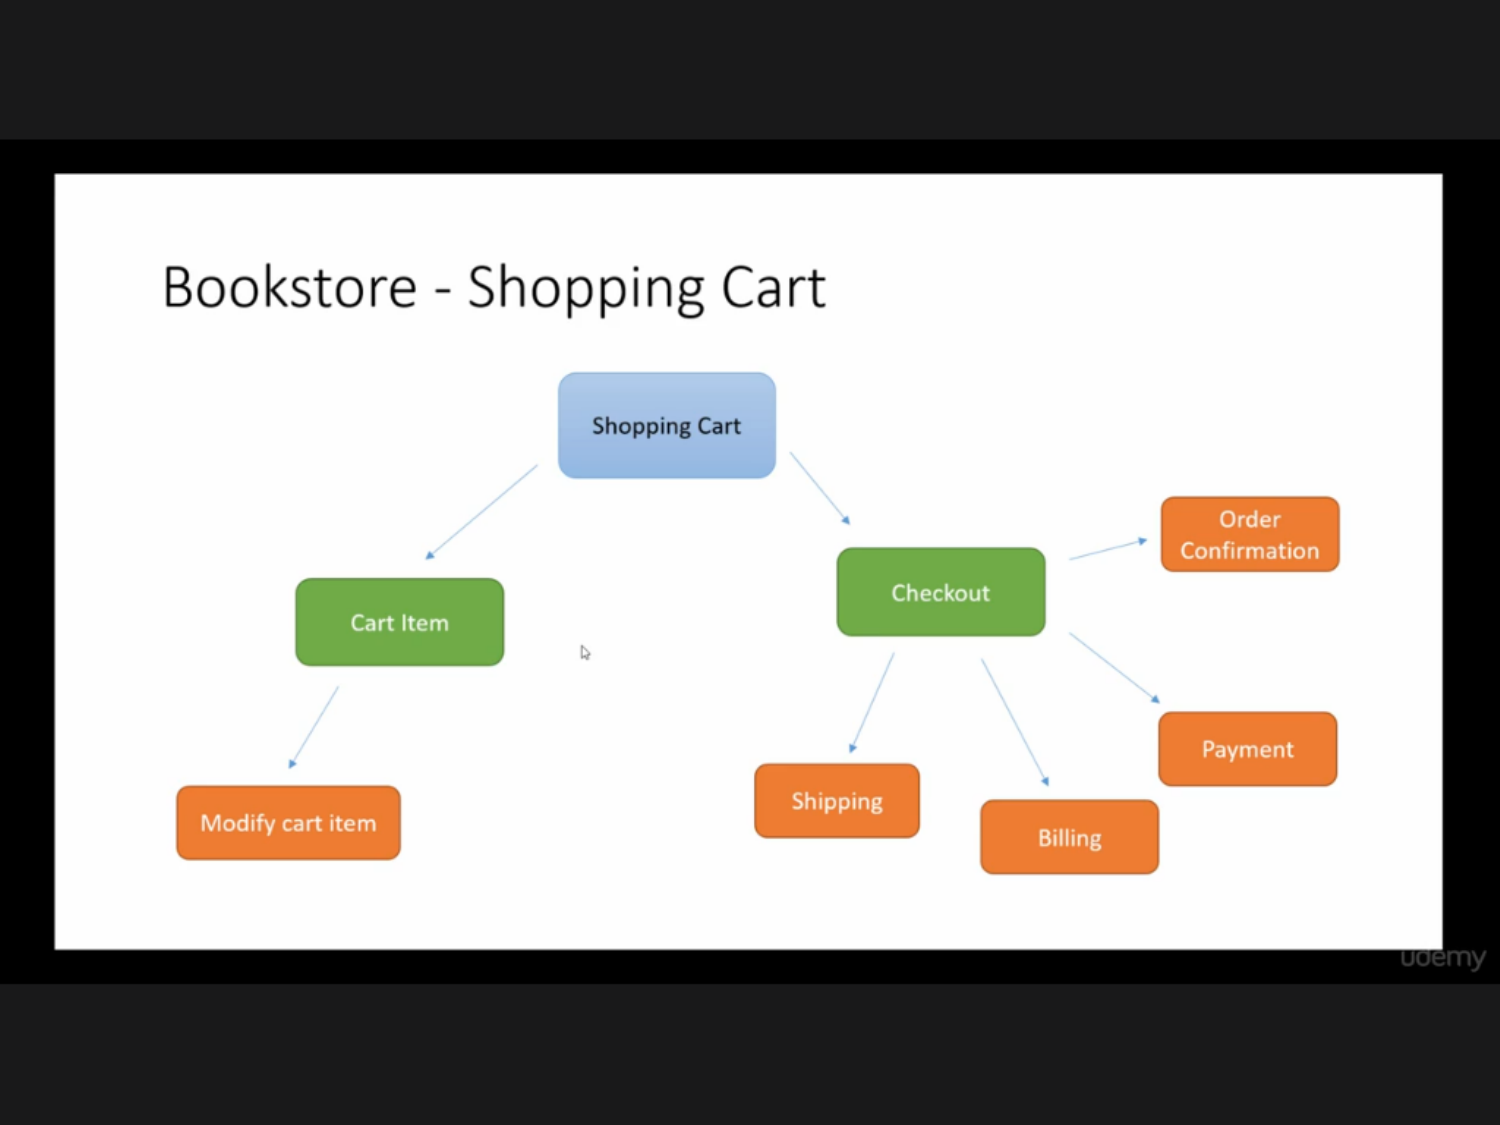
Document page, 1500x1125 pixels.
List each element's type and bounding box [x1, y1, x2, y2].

list [0, 0, 1500, 1125]
